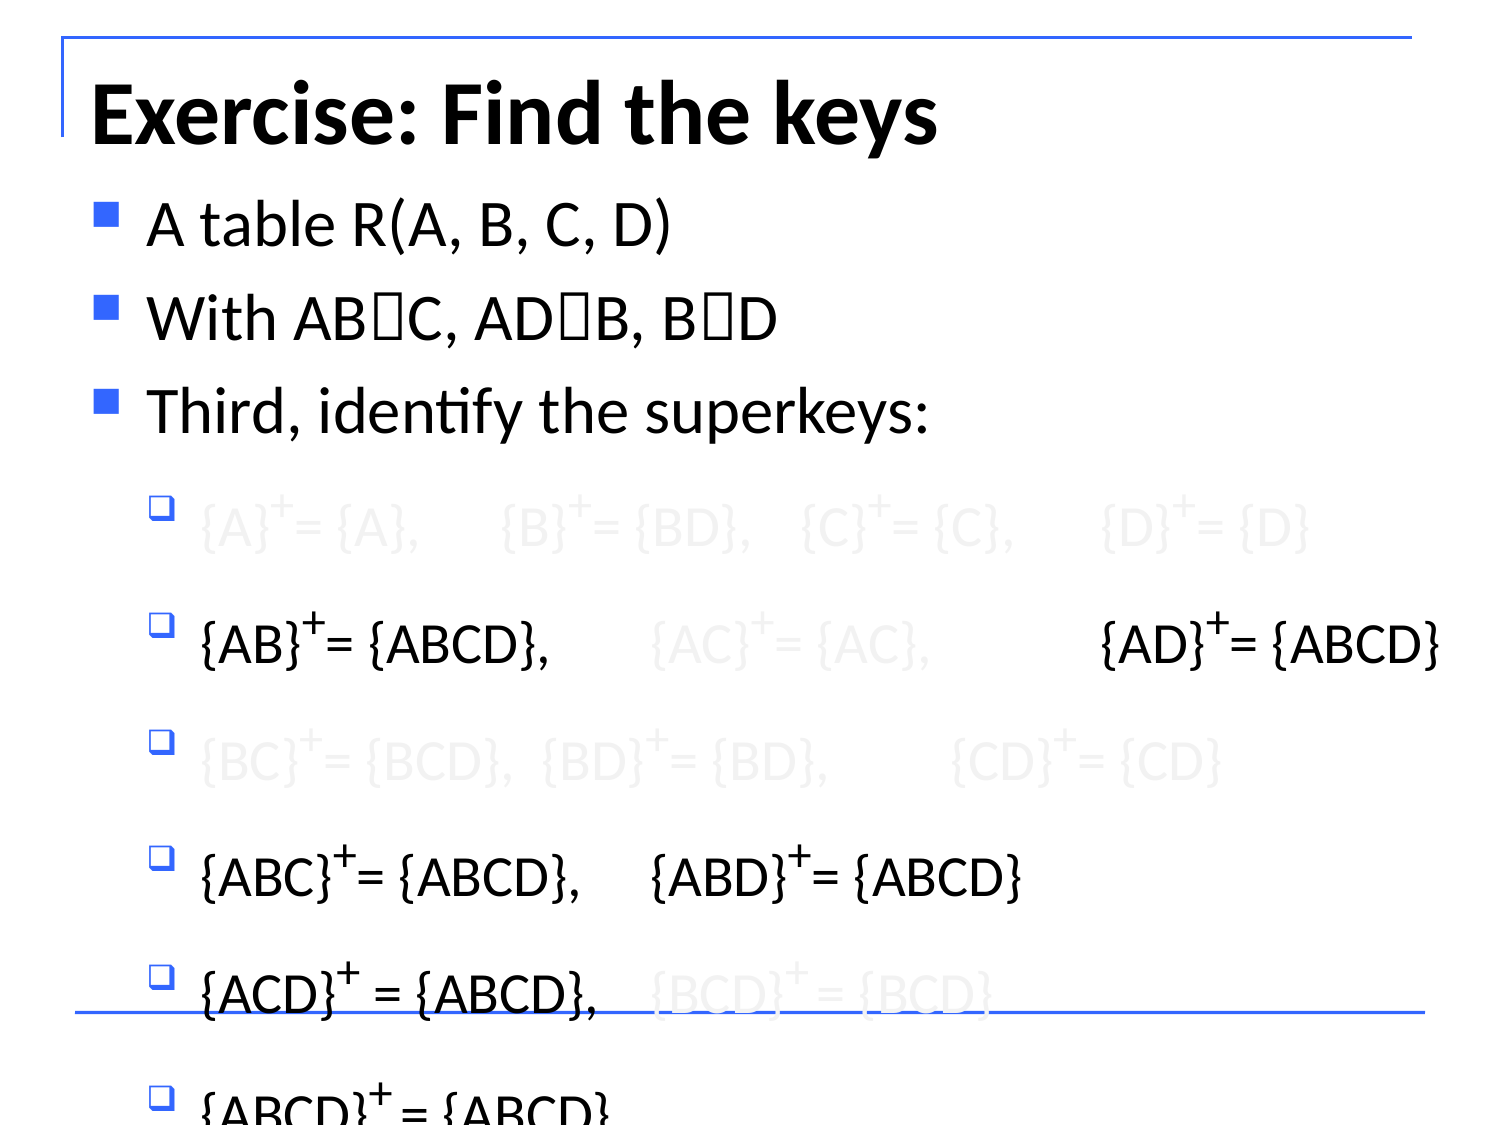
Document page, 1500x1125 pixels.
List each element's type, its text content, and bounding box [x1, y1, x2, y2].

list A table R(A, B, C, D) With ABC, ADB, BD Third, identify the superkeys: {A}+= {A}, {B}+= {BD}, {C}+= {C}, {D}+= {D} {AB}+= {ABCD}, {AC}+= {AC}, {AD}+= {ABCD} {BC}+= {BCD}, {BD}+= {BD}, {CD}+= {CD} {ABC}+= {ABCD}, {ABD}+= {ABCD} {ACD}+ = {ABCD}, {BCD}+ = {BCD} {ABCD}+ = {ABCD} [74, 172, 1500, 1006]
title Exercise: Find the keys [74, 45, 1426, 172]
